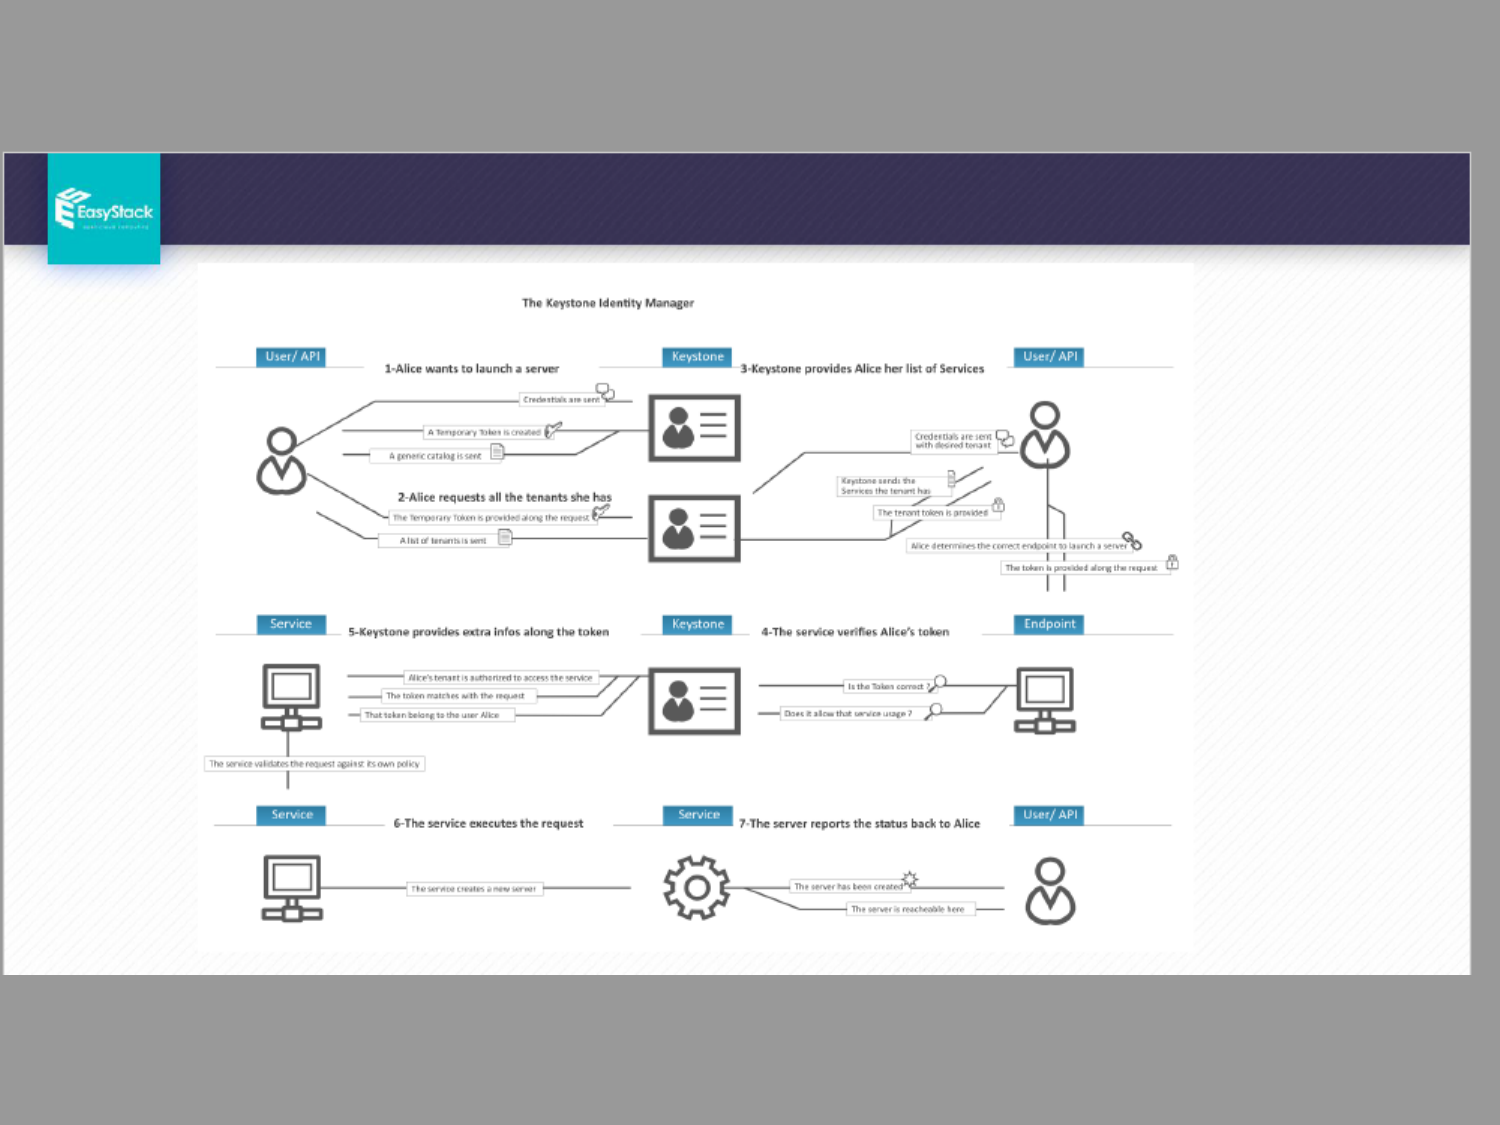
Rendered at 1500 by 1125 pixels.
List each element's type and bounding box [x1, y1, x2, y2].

picture [0, 149, 1500, 976]
